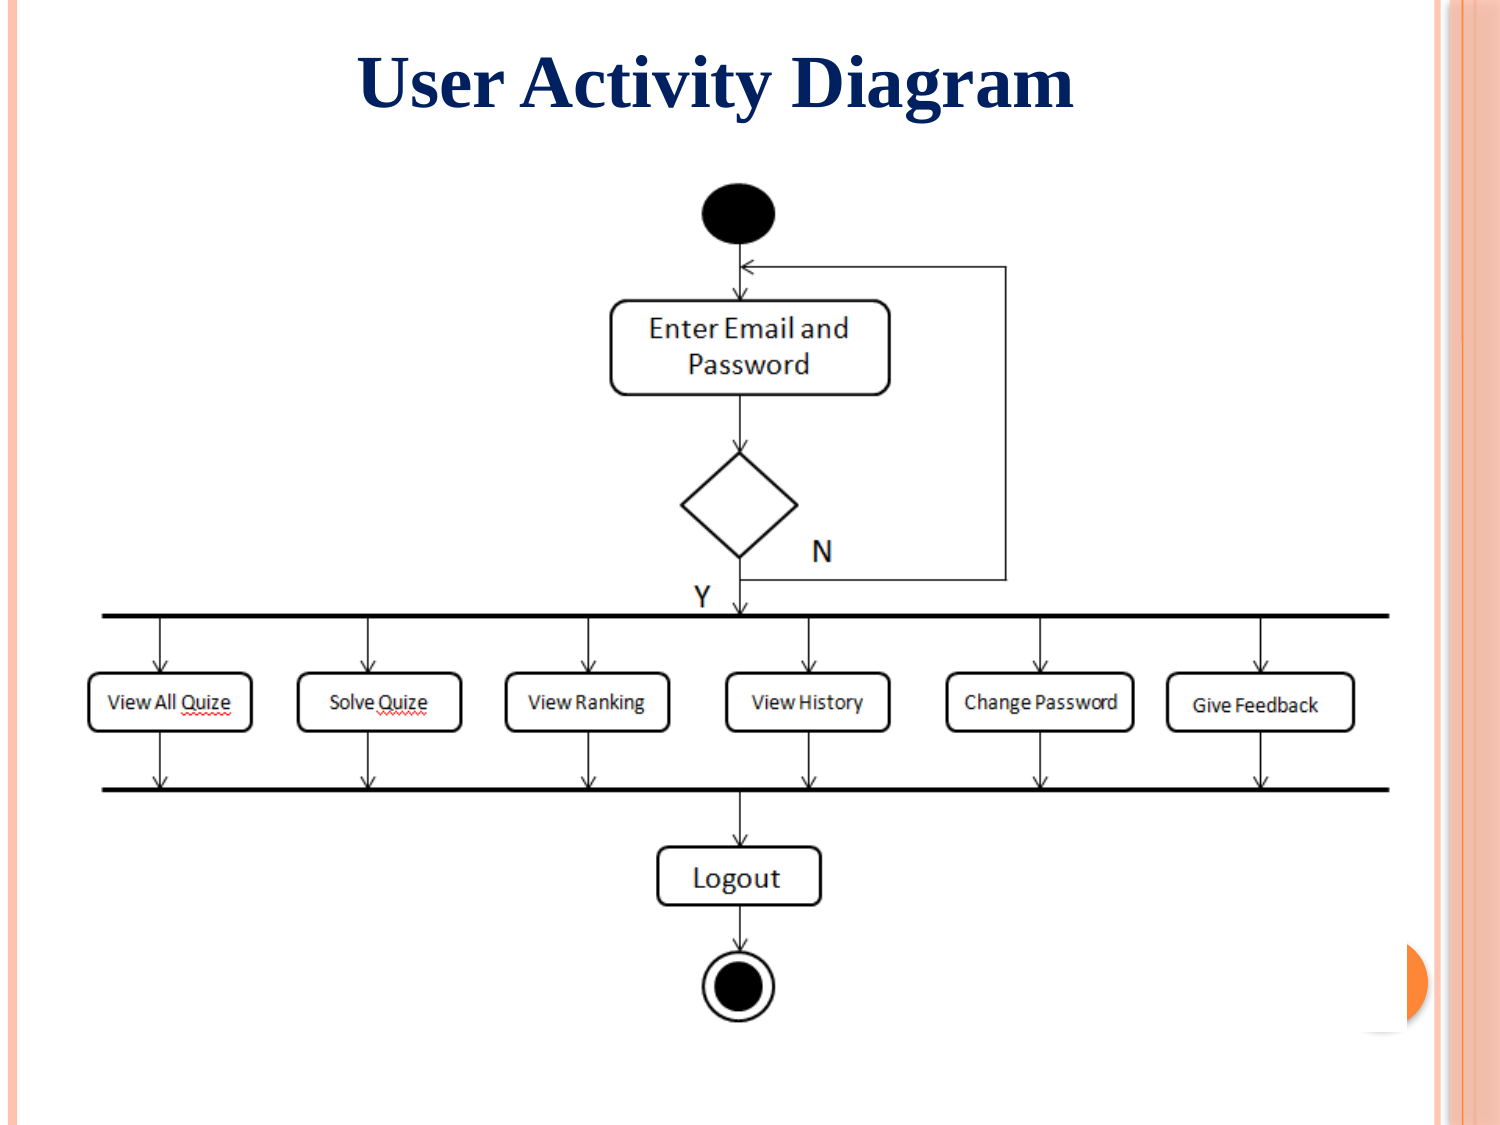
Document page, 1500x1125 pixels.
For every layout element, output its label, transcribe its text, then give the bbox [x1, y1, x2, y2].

picture [74, 174, 1407, 1032]
text_box User Activity Diagram [341, 24, 1110, 130]
